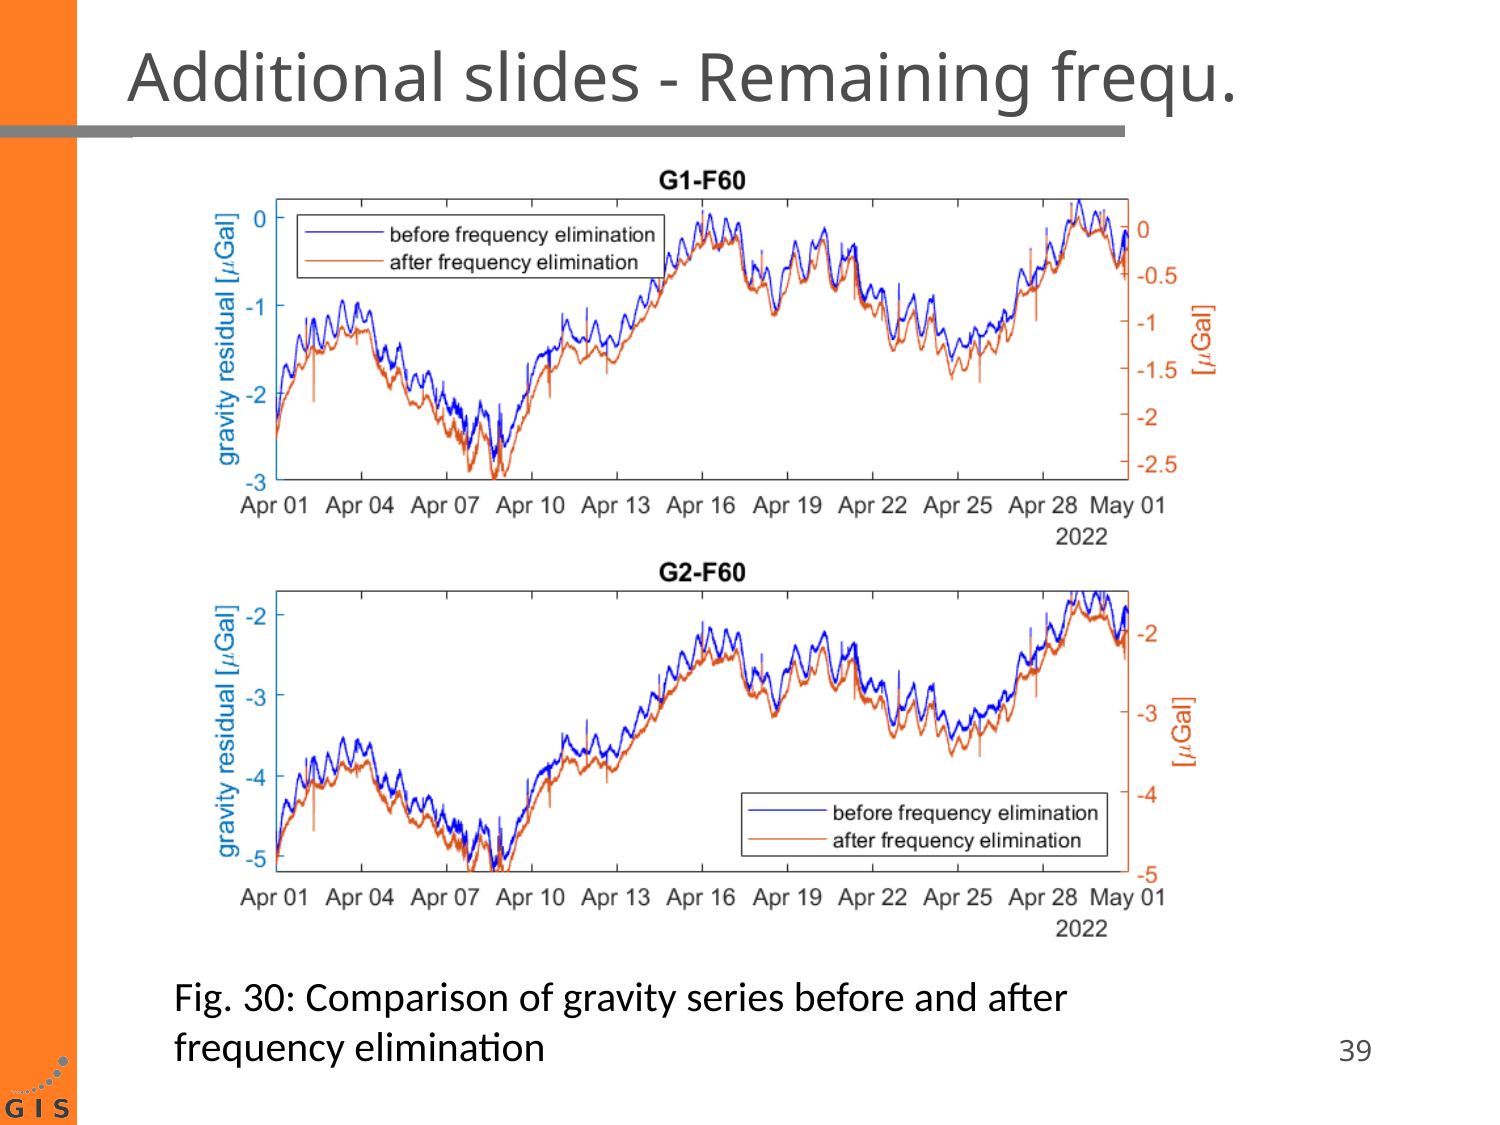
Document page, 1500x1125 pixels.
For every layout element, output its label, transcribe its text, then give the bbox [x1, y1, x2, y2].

title Additional slides - Remaining frequ. [112, 37, 1388, 113]
text_box Fig. 30: Comparison of gravity series before and after frequency elimination [159, 972, 1125, 1078]
slide_number 39 [1074, 1024, 1388, 1101]
picture [5, 1056, 69, 1118]
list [133, 136, 1235, 963]
